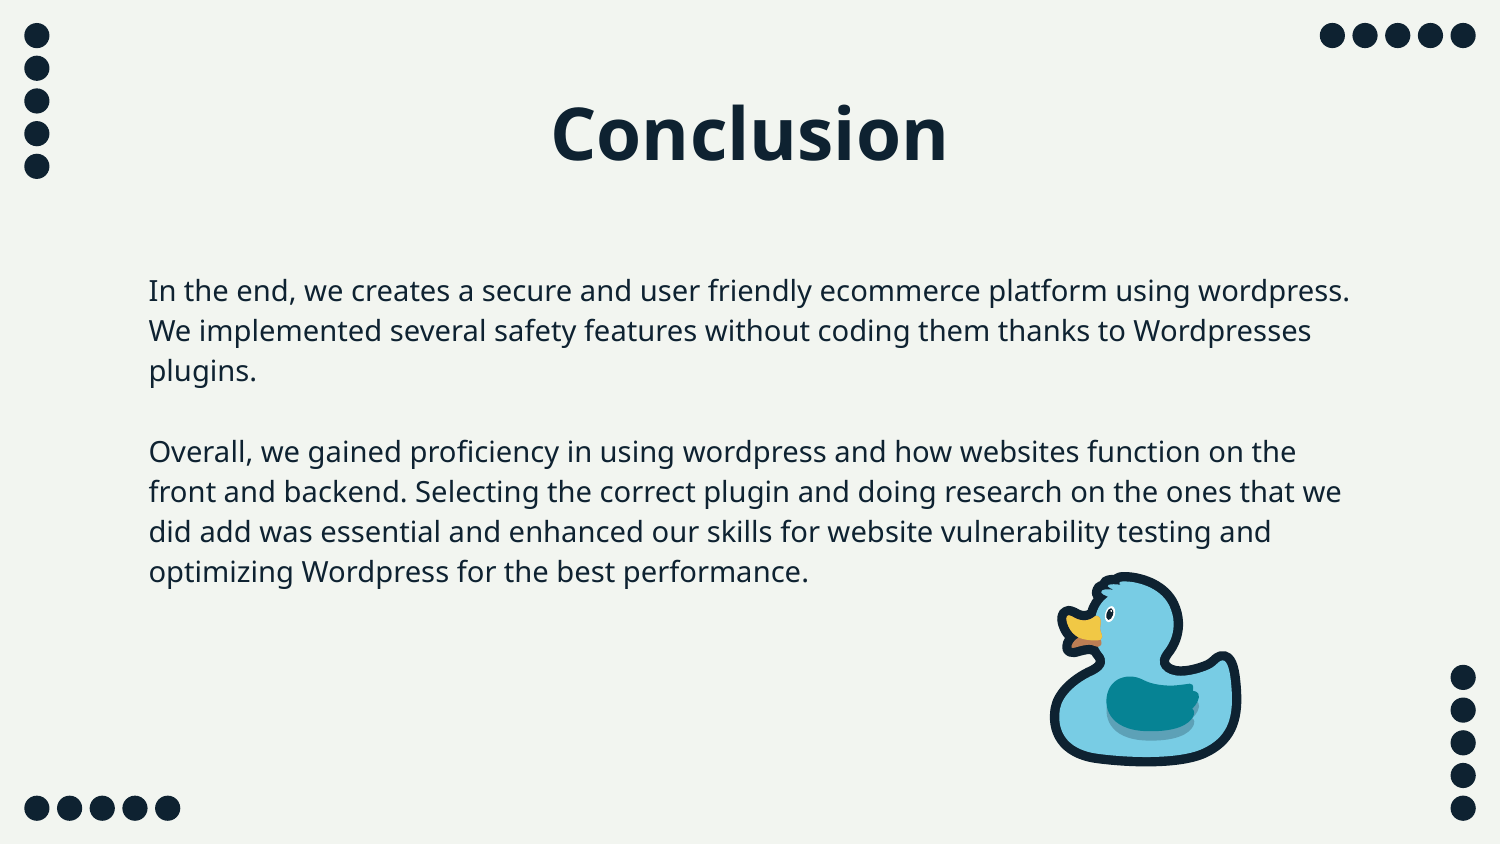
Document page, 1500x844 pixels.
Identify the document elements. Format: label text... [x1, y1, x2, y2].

title Conclusion [118, 72, 1382, 167]
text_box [1056, 581, 1234, 758]
list In the end, we creates a secure and user friendly ecommerce platform using wordpress. We implemented several safety features without coding them thanks to Wordpresses plugins. Overall, we gained proficiency in using wordpress and how websites function on the front and backend. Selecting the correct plugin and doing research on the ones that we did add was essential and enhanced our skills for website vulnerability testing and optimizing Wordpress for the best performance. [133, 251, 1367, 758]
